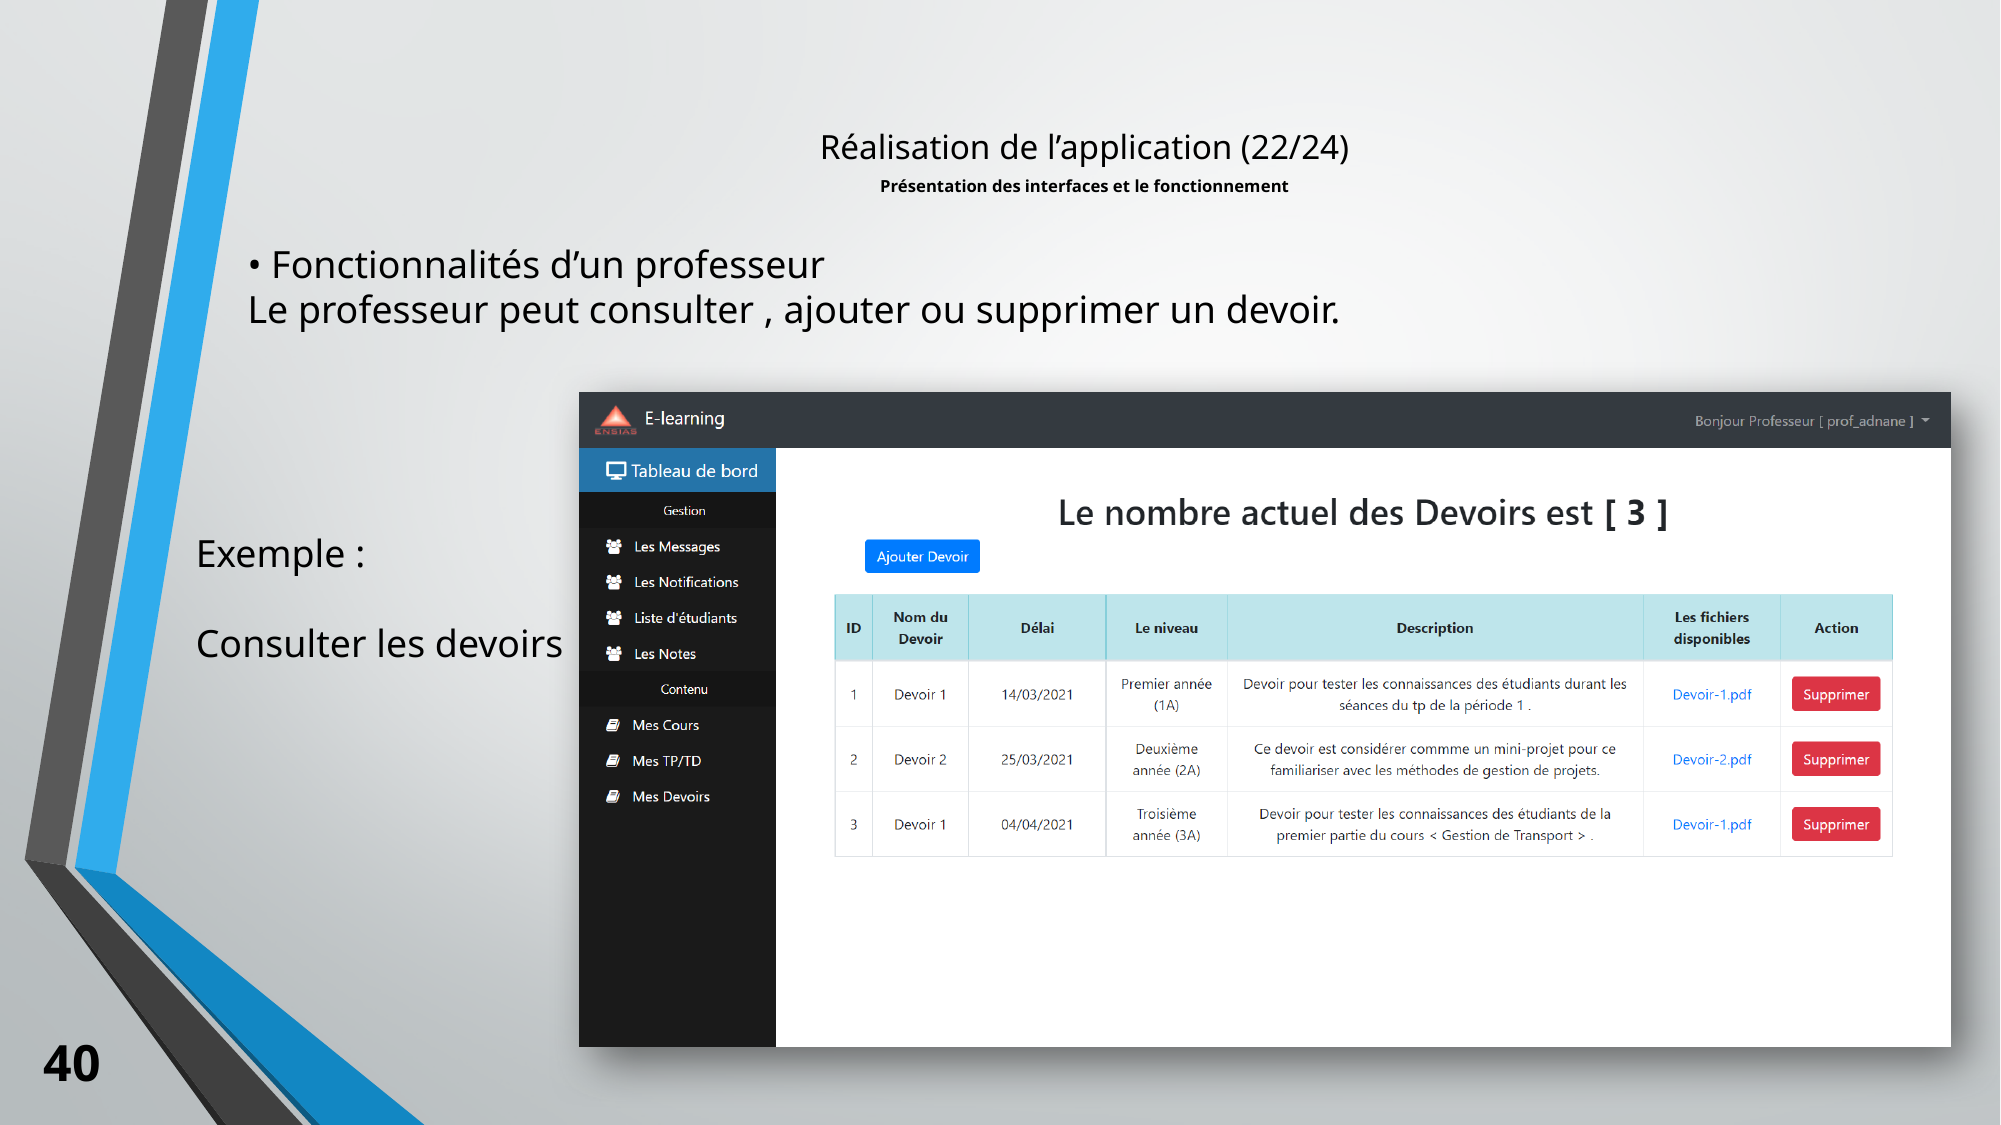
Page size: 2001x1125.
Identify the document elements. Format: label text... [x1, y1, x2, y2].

title Réalisation de l’application (22/24) Présentation des interfaces et le fonctionnement [456, 97, 1714, 233]
text_box • Fonctionnalités d’un professeur Le professeur peut consulter , ajouter ou supprimer un devoir. [232, 233, 1937, 384]
text_box Exemple : Consulter les devoirs [181, 522, 561, 718]
slide_number 40 [0, 1023, 145, 1108]
picture [579, 392, 1951, 1047]
